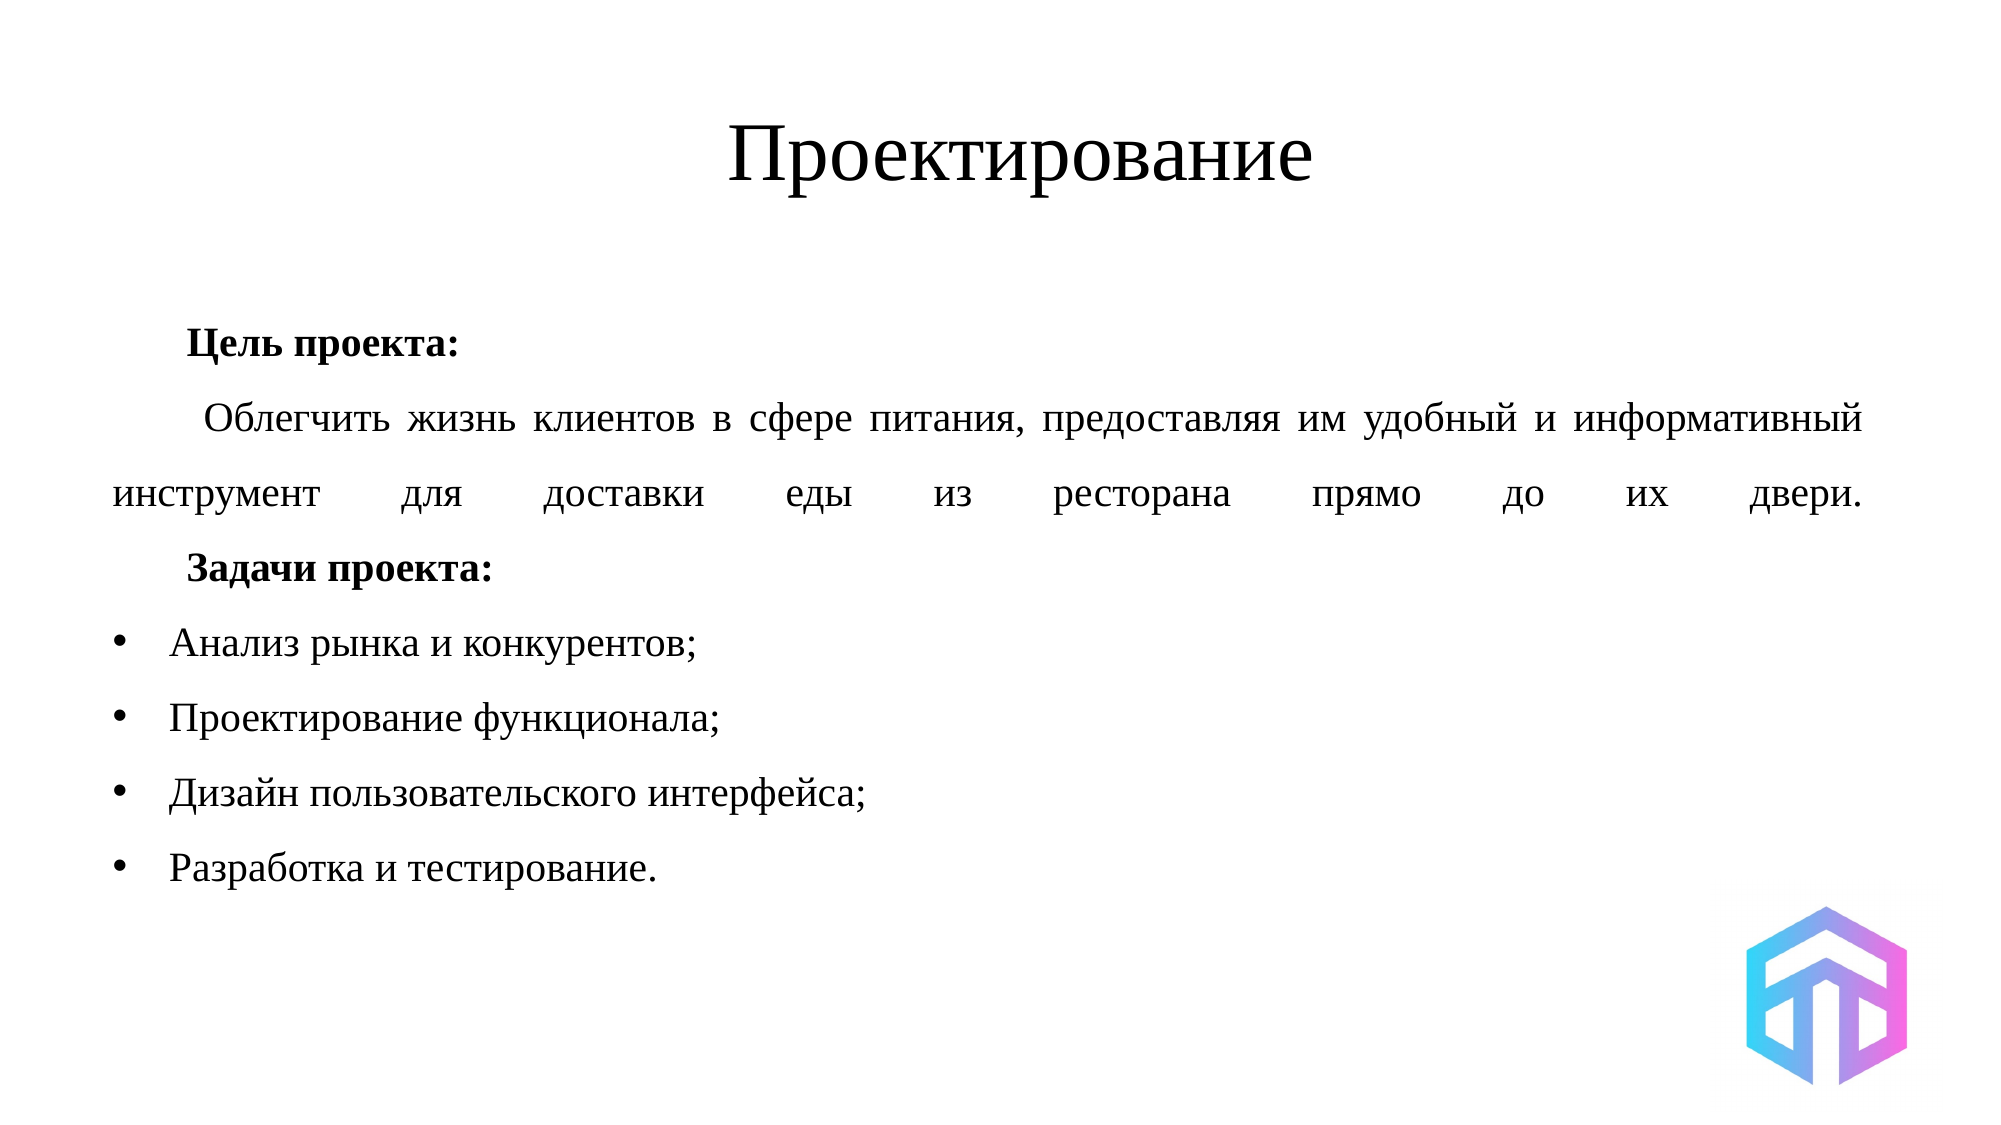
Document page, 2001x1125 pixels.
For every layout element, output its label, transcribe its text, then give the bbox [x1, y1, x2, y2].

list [1710, 879, 1943, 1112]
title Проектирование [85, 59, 1957, 247]
text_box Цель проекта: Облегчить жизнь клиентов в сфере питания, предоставляя им удобный и информативный инструмент для доставки еды из ресторана прямо до их двери. Задачи проекта: Анализ рынка и конкурентов; Проектирование функционала; Дизайн пользовательского интерфейса; Разработка и тестирование. [97, 282, 1879, 958]
